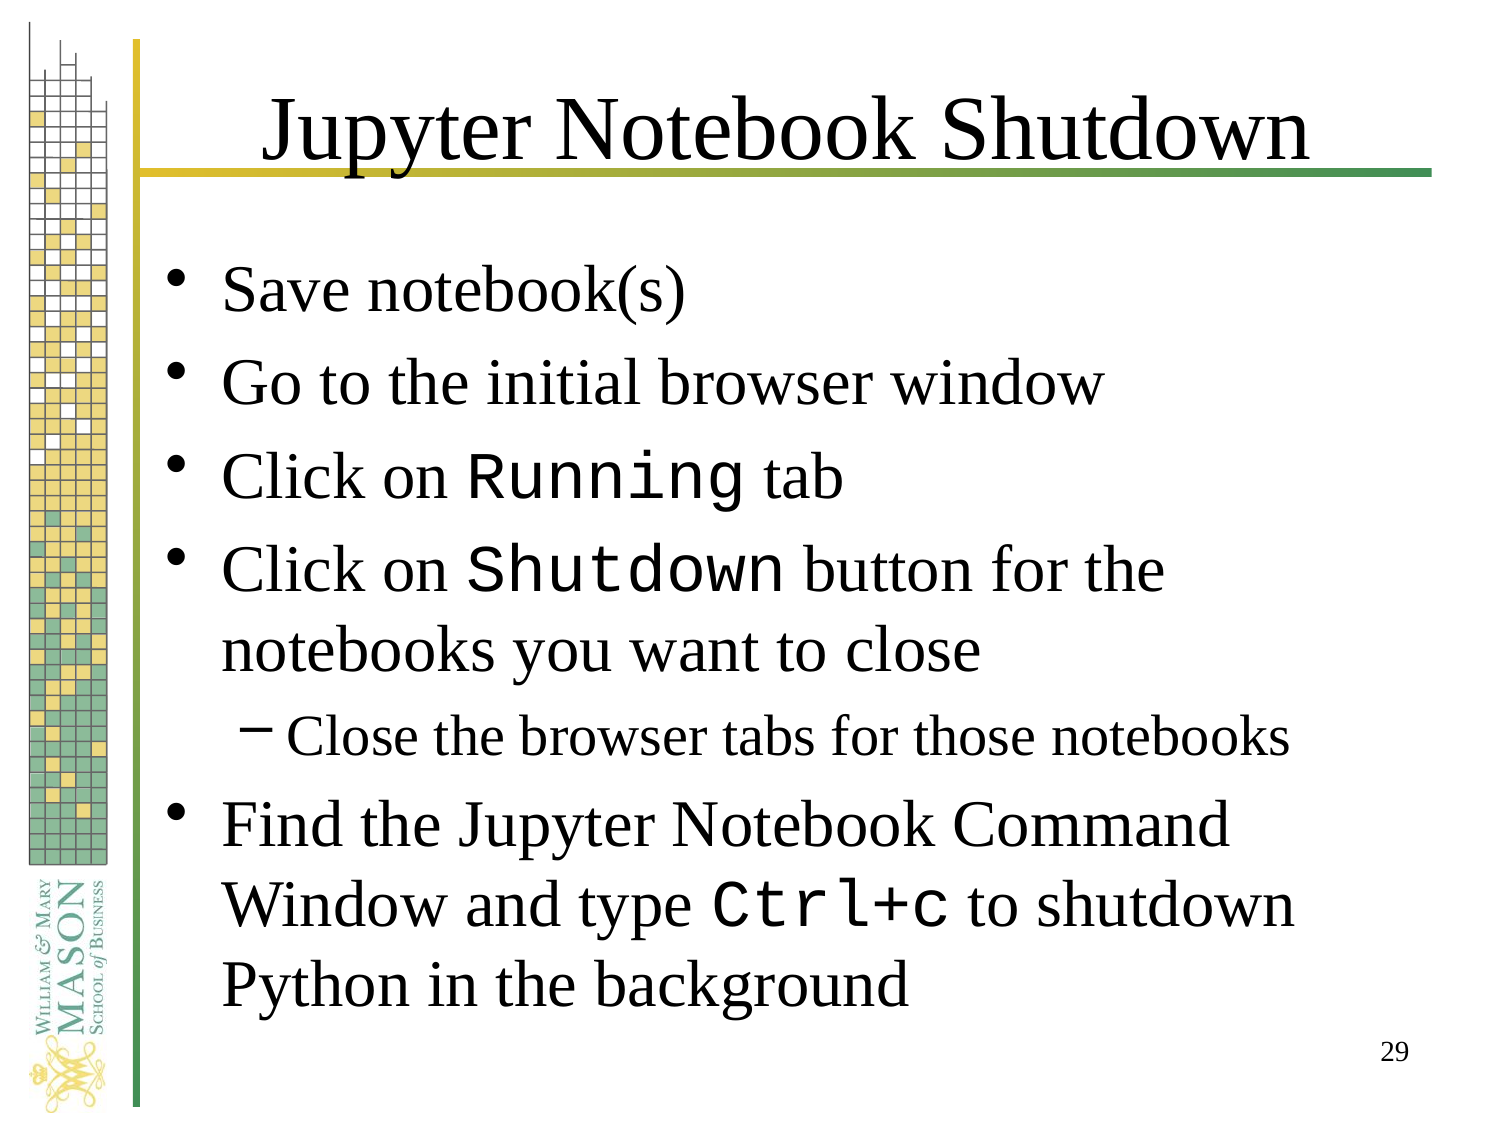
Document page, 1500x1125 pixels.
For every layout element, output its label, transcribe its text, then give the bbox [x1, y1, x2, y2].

slide_number 29 [1048, 1024, 1426, 1103]
slide_number 69 [29, 879, 107, 1113]
list Save notebook(s) Go to the initial browser window Click on Running tab Click on Shutdown button for the notebooks you want to close Close the browser tabs for those notebooks Find the Jupyter Notebook Command Window and type Ctrl+c to shutdown Python in the background [150, 237, 1425, 1005]
title Jupyter Notebook Shutdown [150, 45, 1425, 200]
